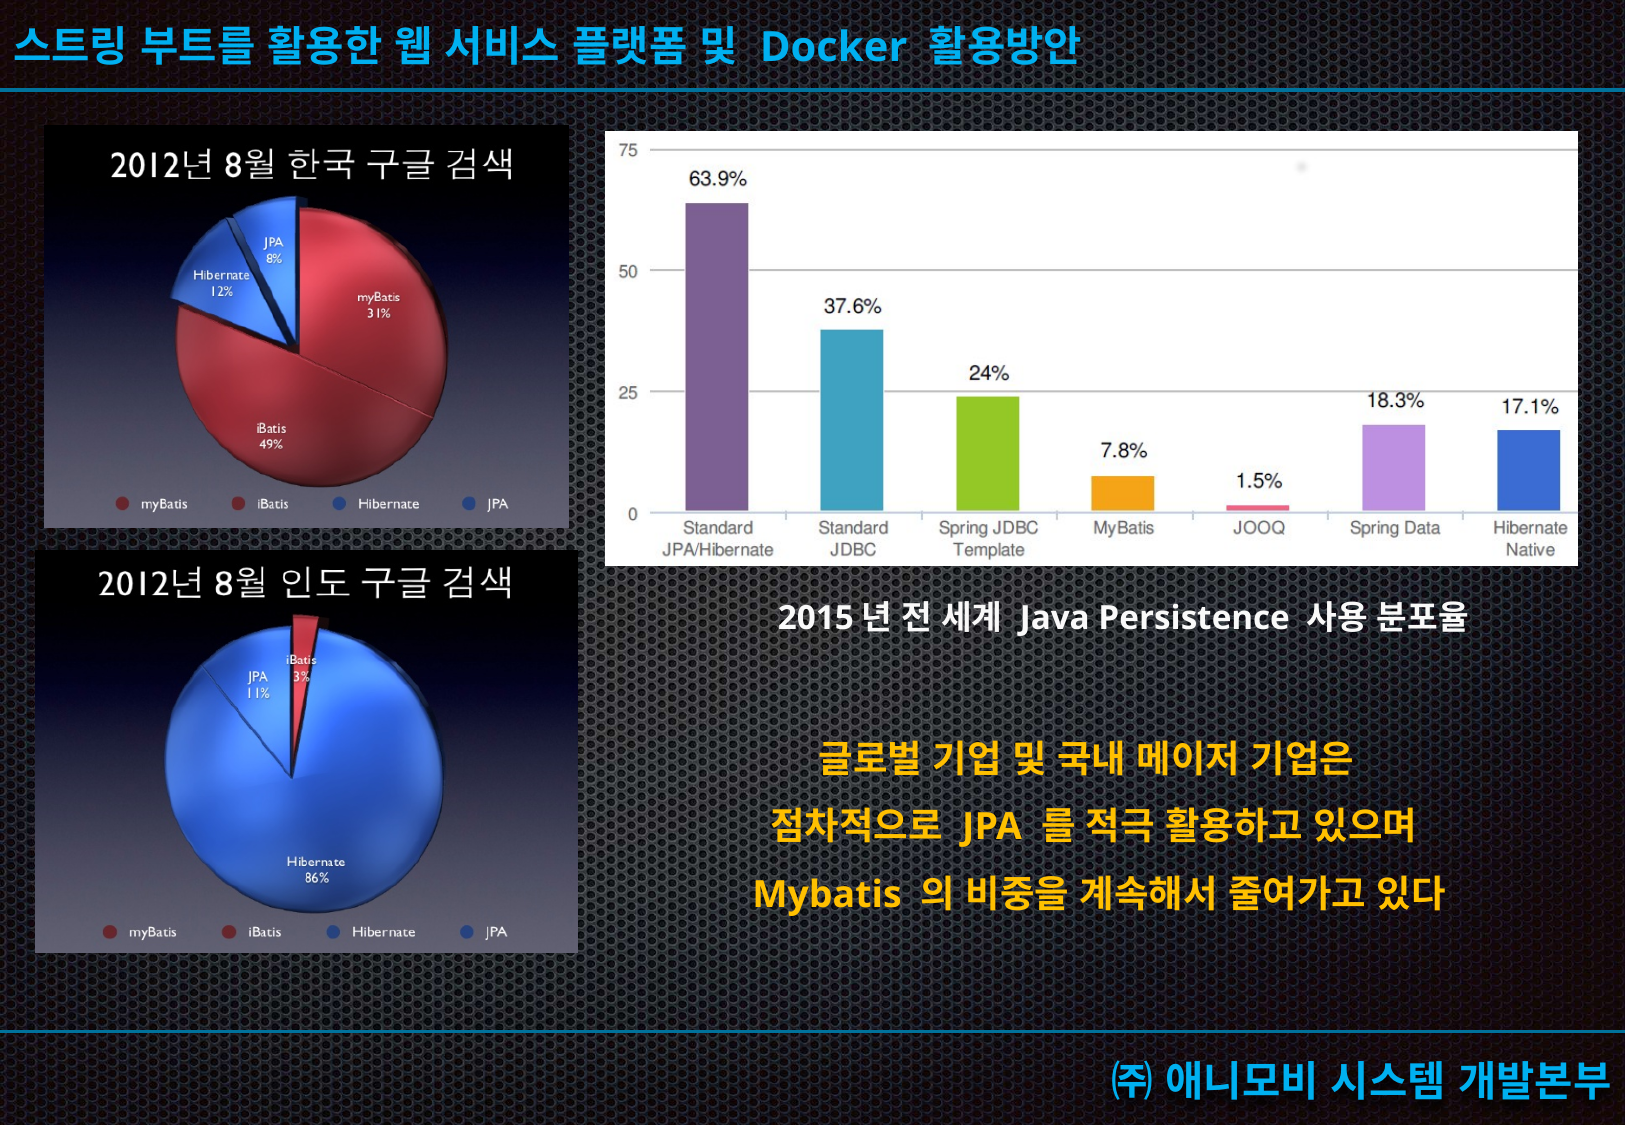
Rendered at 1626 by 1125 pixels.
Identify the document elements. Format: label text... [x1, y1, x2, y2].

picture [0, 1034, 1625, 1125]
text_box 글로벌 기업 및 국내 메이저 기업은 점차적으로 JPA 를 적극 활용하고 있으며 Mybatis 의 비중을 계속해서 줄여가고 있다 [664, 704, 1519, 923]
text_box 2015년 전 세계 Java Persistence 사용 분포율 [694, 576, 1553, 644]
picture [0, 0, 1625, 87]
picture [0, 93, 1625, 1029]
